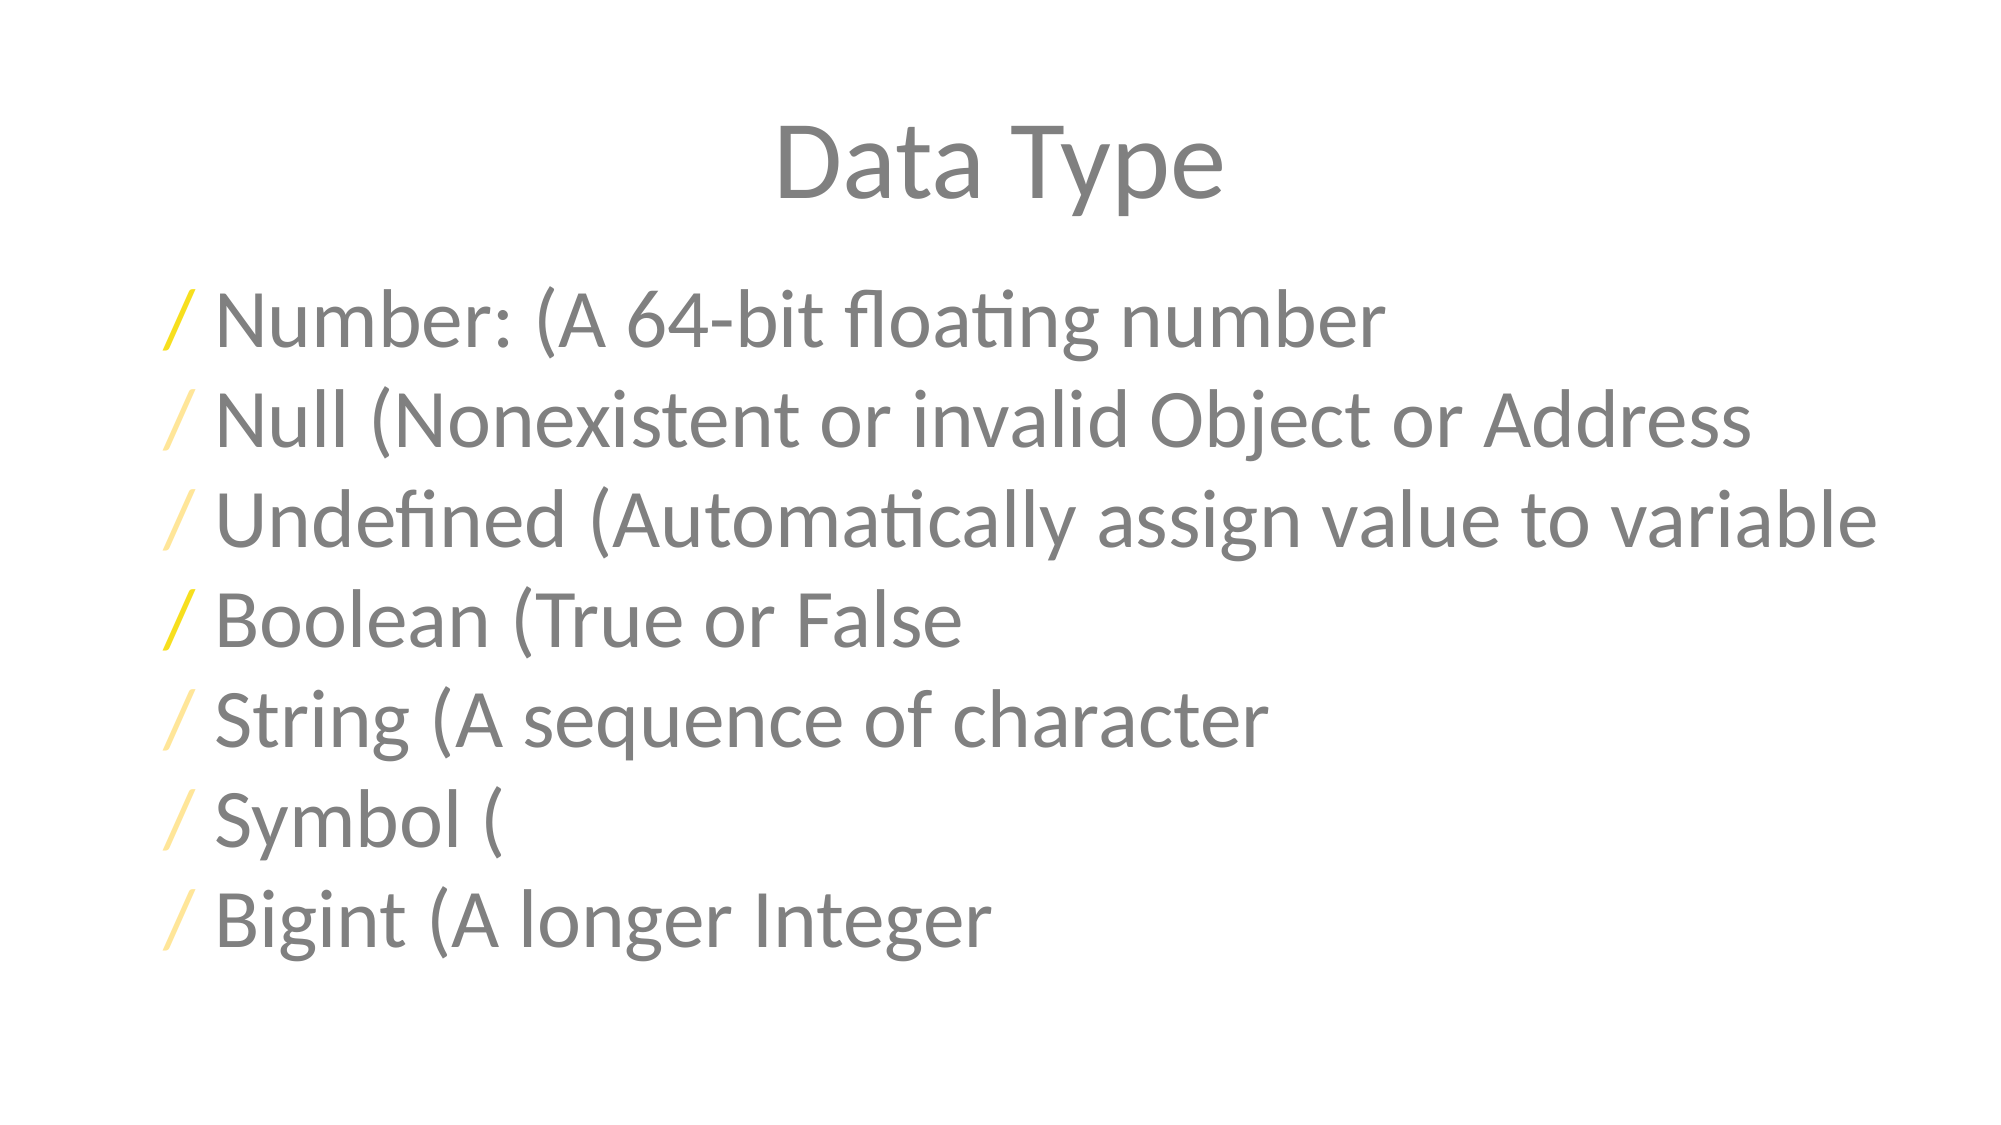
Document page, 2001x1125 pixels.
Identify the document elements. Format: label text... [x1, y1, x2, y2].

text_box Data Type [535, 78, 1465, 229]
text_box / Number: (A 64-bit floating number / Null (Nonexistent or invalid Object or Address / Undefined (Automatically assign value to variable / Boolean (True or False / String (A sequence of character / Symbol ( / Bigint (A longer Integer [148, 256, 1947, 971]
